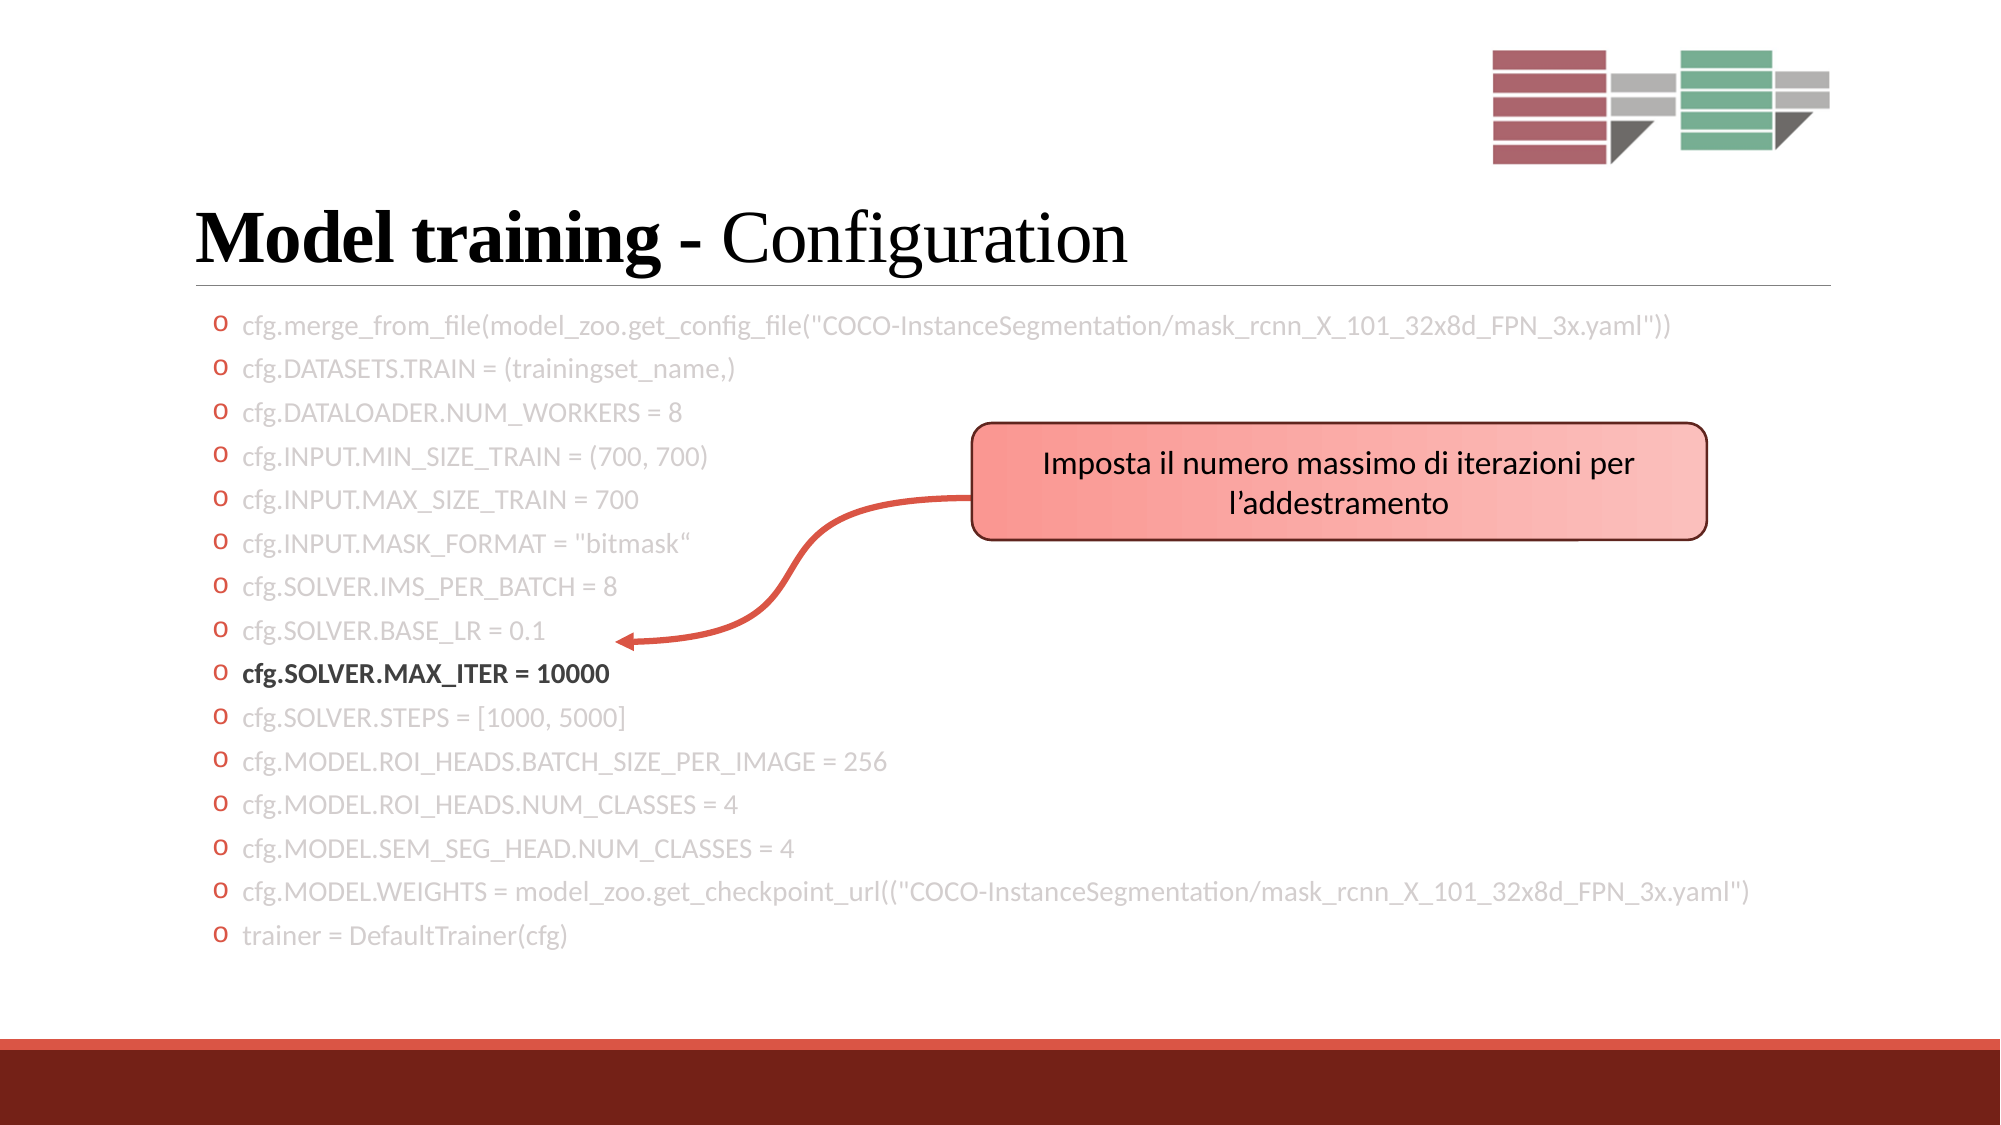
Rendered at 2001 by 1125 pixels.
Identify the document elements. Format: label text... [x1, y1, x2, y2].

title Model training - Configuration [180, 47, 1491, 285]
title Model testing – Intersection Over Union [1491, 47, 1830, 168]
list cfg.merge_from_file(model_zoo.get_config_file("COCO-InstanceSegmentation/mask_rcnn_X_101_32x8d_FPN_3x.yaml")) cfg.DATASETS.TRAIN = (trainingset_name,) cfg.DATALOADER.NUM_WORKERS = 8 cfg.INPUT.MIN_SIZE_TRAIN = (700, 700) cfg.INPUT.MAX_SIZE_TRAIN = 700 cfg.INPUT.MASK_FORMAT = "bitmask“ cfg.SOLVER.IMS_PER_BATCH = 8 cfg.SOLVER.BASE_LR = 0.1 cfg.SOLVER.MAX_ITER = 10000 cfg.SOLVER.STEPS = [1000, 5000] cfg.MODEL.ROI_HEADS.BATCH_SIZE_PER_IMAGE = 256 cfg.MODEL.ROI_HEADS.NUM_CLASSES = 4 cfg.MODEL.SEM_SEG_HEAD.NUM_CLASSES = 4 cfg.MODEL.WEIGHTS = model_zoo.get_checkpoint_url(("COCO-InstanceSegmentation/mask_rcnn_X_101_32x8d_FPN_3x.yaml") trainer = DefaultTrainer(cfg) [180, 302, 1830, 963]
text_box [614, 422, 1708, 643]
